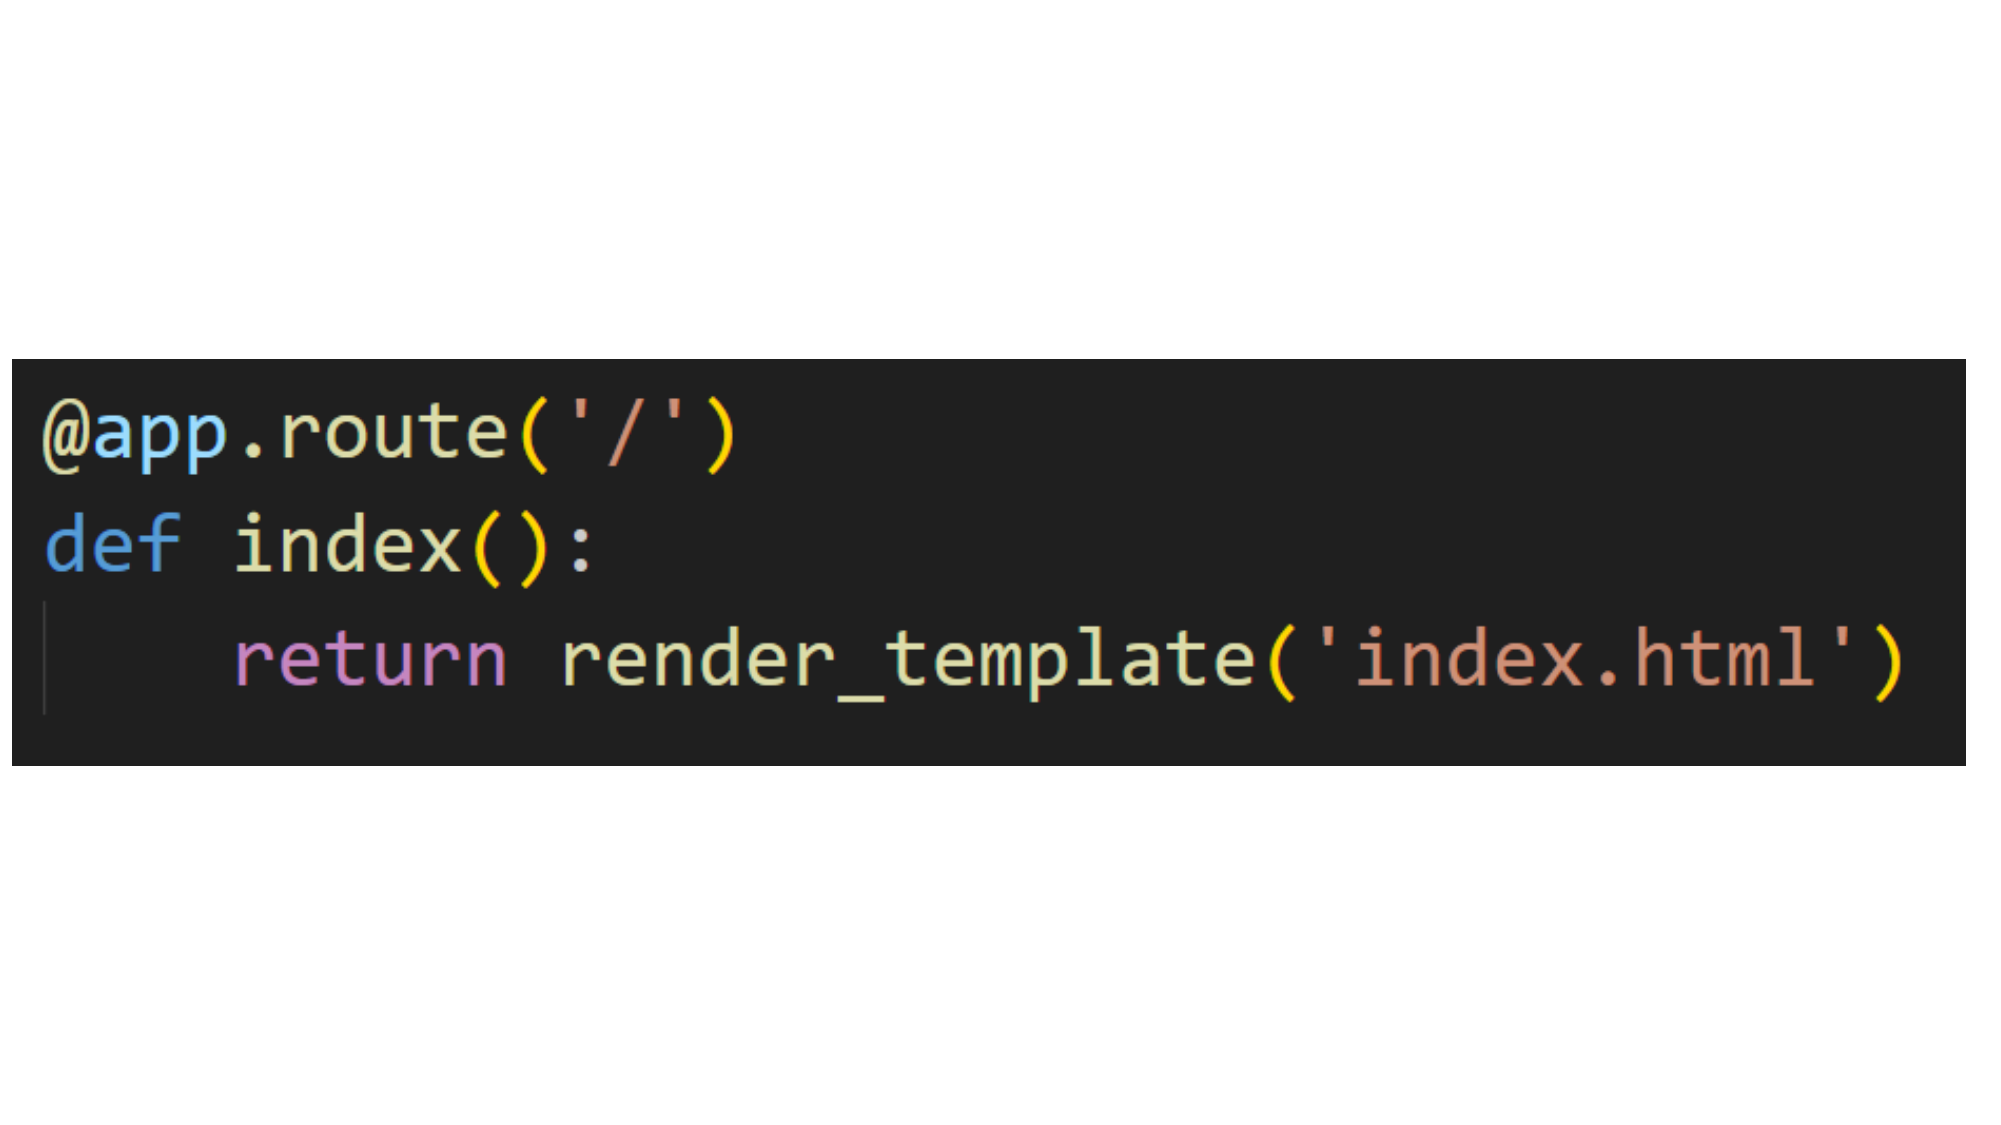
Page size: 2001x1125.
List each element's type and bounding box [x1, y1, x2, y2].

picture [12, 359, 1966, 766]
